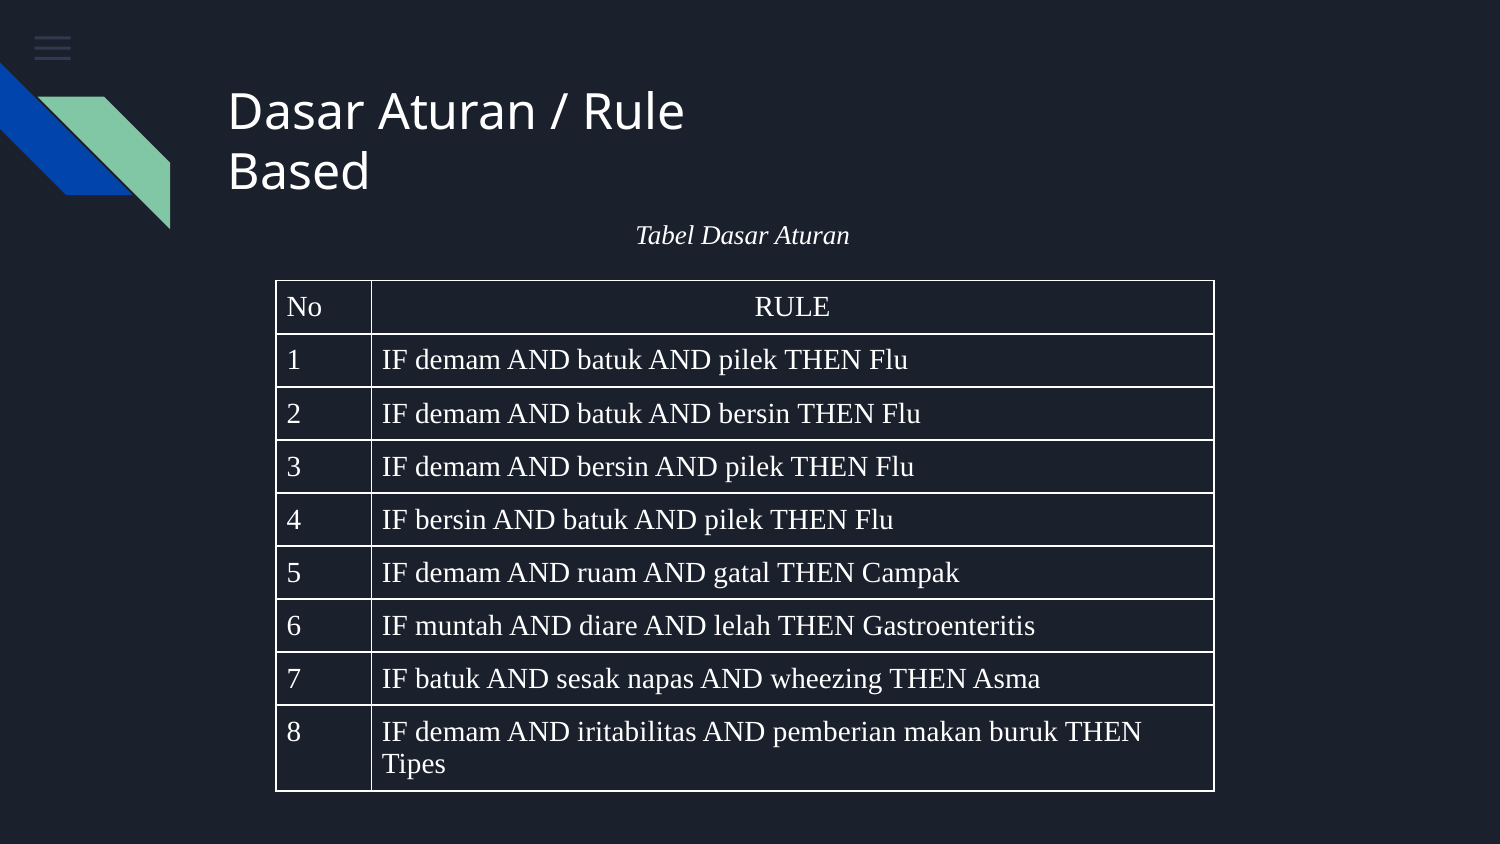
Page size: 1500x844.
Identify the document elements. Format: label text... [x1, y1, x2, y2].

table_cell 1 [277, 335, 371, 386]
table_cell 2 [277, 388, 371, 439]
table_cell IF batuk AND sesak napas AND wheezing THEN Asma [372, 653, 1213, 704]
table_cell 8 [277, 706, 371, 790]
table_cell 6 [277, 600, 371, 651]
table_cell IF demam AND iritabilitas AND pemberian makan buruk THEN Tipes [372, 706, 1213, 790]
table_cell IF muntah AND diare AND lelah THEN Gastroenteritis [372, 600, 1213, 651]
table_cell 5 [277, 547, 371, 598]
table_cell 3 [277, 441, 371, 492]
table_cell IF demam AND ruam AND gatal THEN Campak [372, 547, 1213, 598]
table_cell IF demam AND bersin AND pilek THEN Flu [372, 441, 1213, 492]
table_cell 4 [277, 494, 371, 545]
table_header RULE [372, 281, 1213, 333]
table_cell 7 [277, 653, 371, 704]
table_cell IF demam AND batuk AND pilek THEN Flu [372, 335, 1213, 386]
title Dasar Aturan / Rule Based [212, 64, 836, 221]
table_header No [277, 281, 371, 333]
table_cell IF demam AND batuk AND bersin THEN Flu [372, 388, 1213, 439]
text_box Tabel Dasar Aturan [620, 220, 880, 280]
table_cell IF bersin AND batuk AND pilek THEN Flu [372, 494, 1213, 545]
